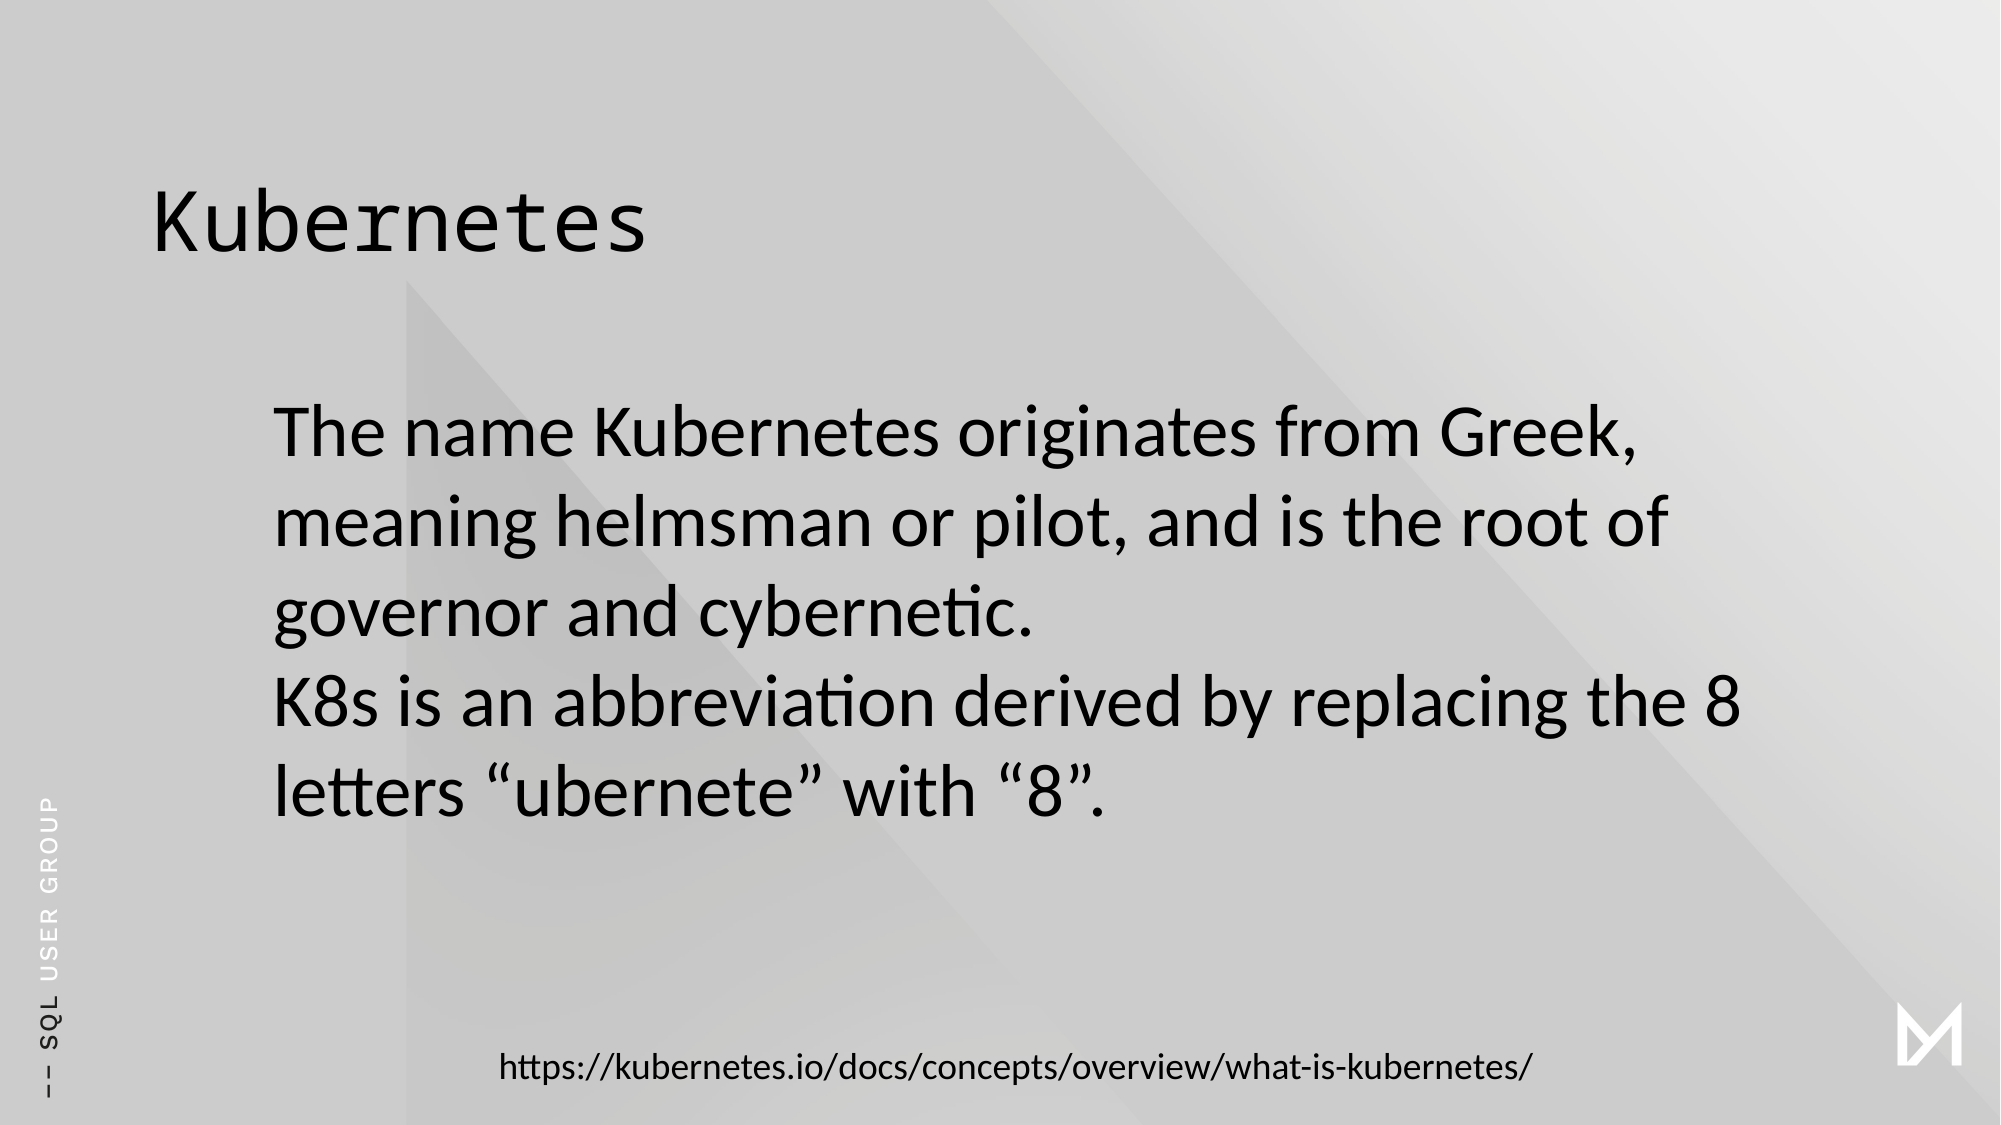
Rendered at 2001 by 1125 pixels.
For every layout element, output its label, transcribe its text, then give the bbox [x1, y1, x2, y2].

text_box https://kubernetes.io/docs/concepts/overview/what-is-kubernetes/ [483, 1034, 1638, 1095]
title Kubernetes [137, 59, 1863, 278]
text_box The name Kubernetes originates from Greek, meaning helmsman or pilot, and is the root of governor and cybernetic. K8s is an abbreviation derived by replacing the 8 letters “ubernete” with “8”. [258, 373, 1863, 839]
picture [0, 0, 2001, 1125]
